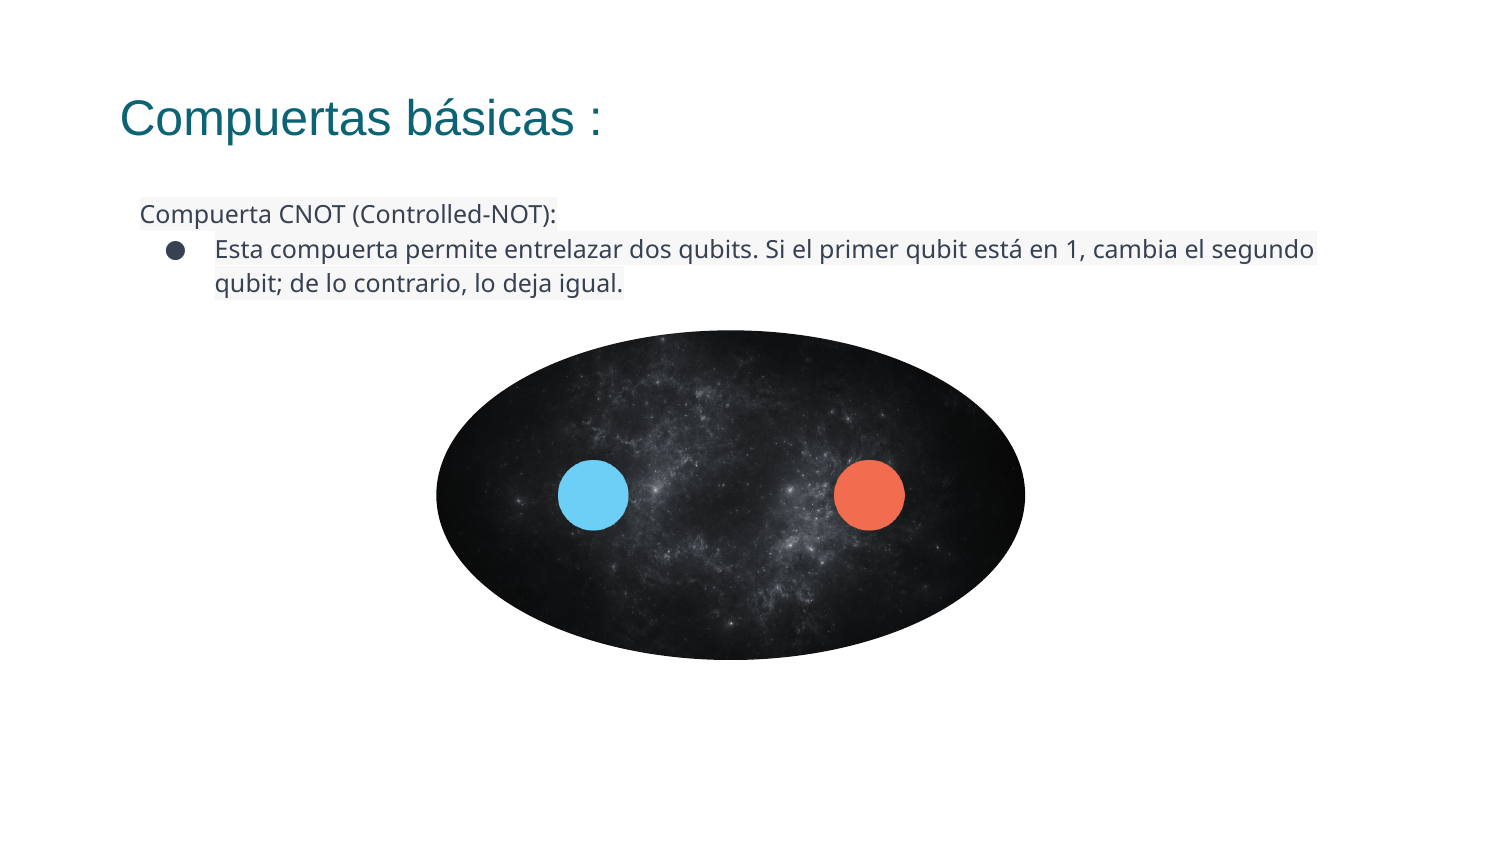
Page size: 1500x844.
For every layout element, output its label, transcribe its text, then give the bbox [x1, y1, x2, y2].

picture [436, 330, 1026, 661]
text_box Compuertas básicas : [104, 58, 1174, 192]
text_box Compuerta CNOT (Controlled-NOT): Esta compuerta permite entrelazar dos qubits. Si el primer qubit está en 1, cambia el segundo qubit; de lo contrario, lo deja igual. [124, 179, 1376, 313]
